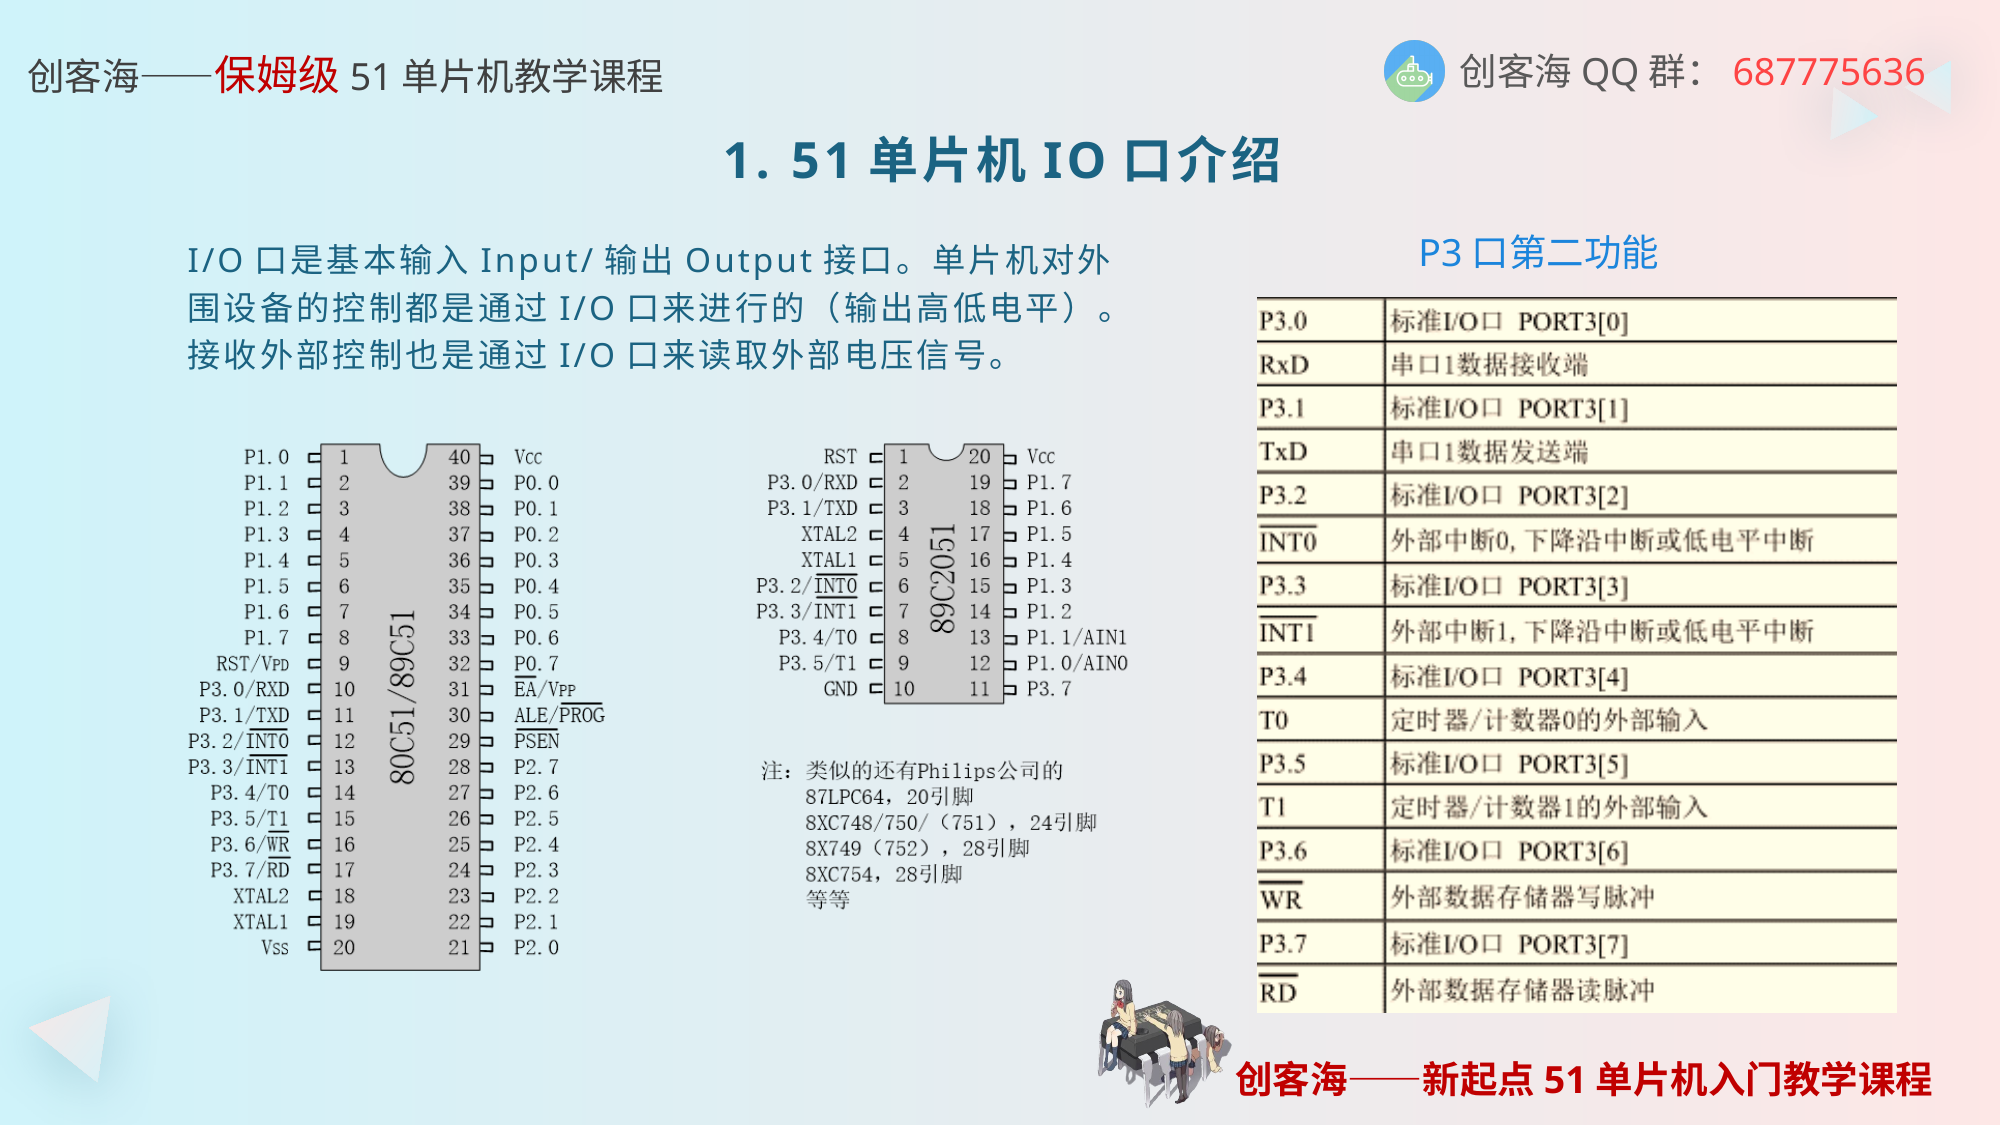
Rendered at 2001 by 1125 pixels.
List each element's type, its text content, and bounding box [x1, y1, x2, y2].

title 1. 51单片机IO口介绍 [0, 122, 2000, 196]
picture [170, 429, 1236, 1109]
list I/O口是基本输入Input/输出Output接口。单片机对外围设备的控制都是通过I/O口来进行的（输出高低电平）。接收外部控制也是通过I/O口来读取外部电压信号。 [170, 230, 1147, 405]
text_box 创客海QQ群：687775636 [1445, 40, 1972, 101]
picture [1383, 40, 1445, 102]
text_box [1257, 221, 1897, 1013]
text_box 创客海——保姆级51单片机教学课程 [12, 41, 789, 107]
text_box 创客海——新起点51单片机入门教学课程 [1236, 1048, 2000, 1108]
